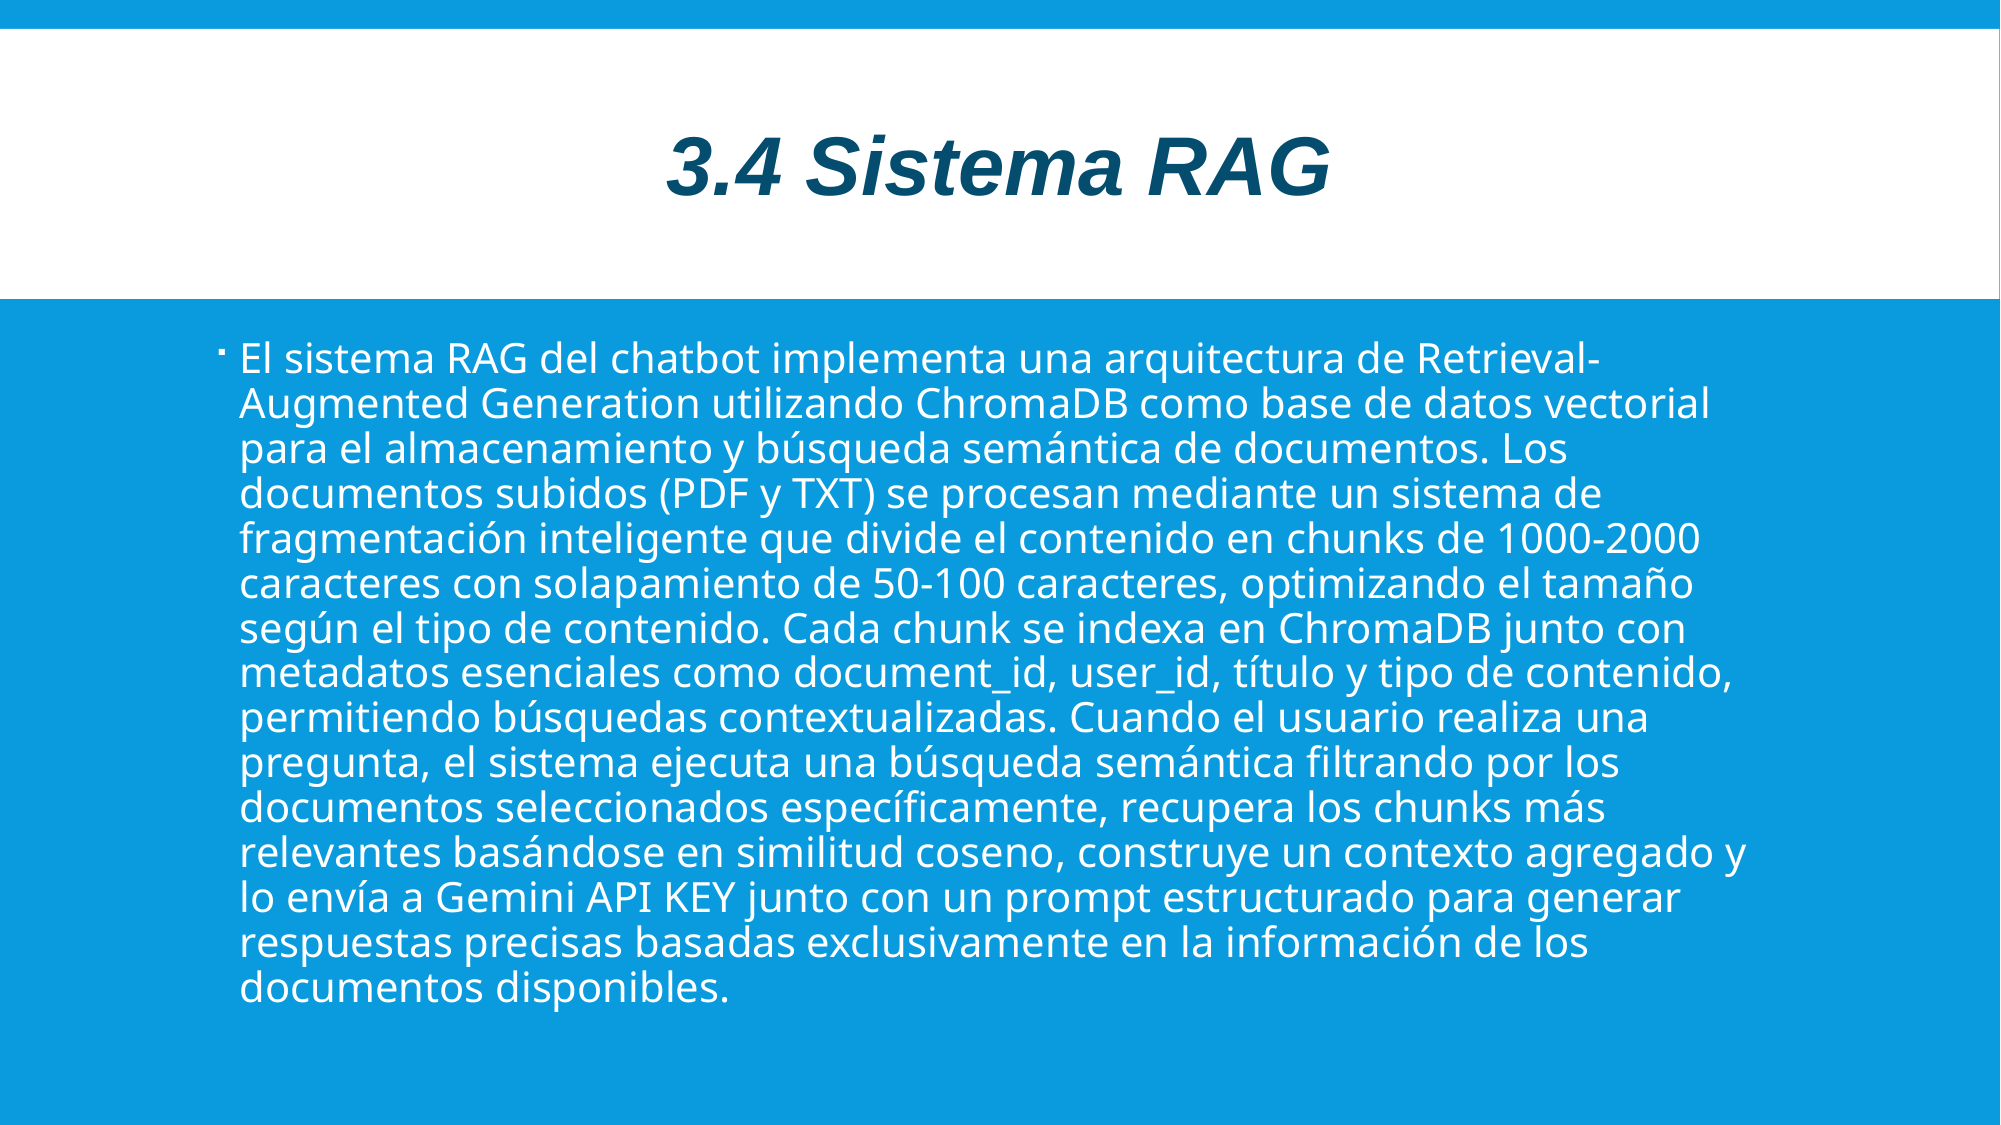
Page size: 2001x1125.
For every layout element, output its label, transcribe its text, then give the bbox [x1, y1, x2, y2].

title 3.4 Sistema RAG [197, 46, 1803, 295]
list El sistema RAG del chatbot implementa una arquitectura de Retrieval-Augmented Generation utilizando ChromaDB como base de datos vectorial para el almacenamiento y búsqueda semántica de documentos. Los documentos subidos (PDF y TXT) se procesan mediante un sistema de fragmentación inteligente que divide el contenido en chunks de 1000-2000 caracteres con solapamiento de 50-100 caracteres, optimizando el tamaño según el tipo de contenido. Cada chunk se indexa en ChromaDB junto con metadatos esenciales como document_id, user_id, título y tipo de contenido, permitiendo búsquedas contextualizadas. Cuando el usuario realiza una pregunta, el sistema ejecuta una búsqueda semántica filtrando por los documentos seleccionados específicamente, recupera los chunks más relevantes basándose en similitud coseno, construye un contexto agregado y lo envía a Gemini API KEY junto con un prompt estructurado para generar respuestas precisas basadas exclusivamente en la información de los documentos disponibles. [197, 329, 1803, 1020]
